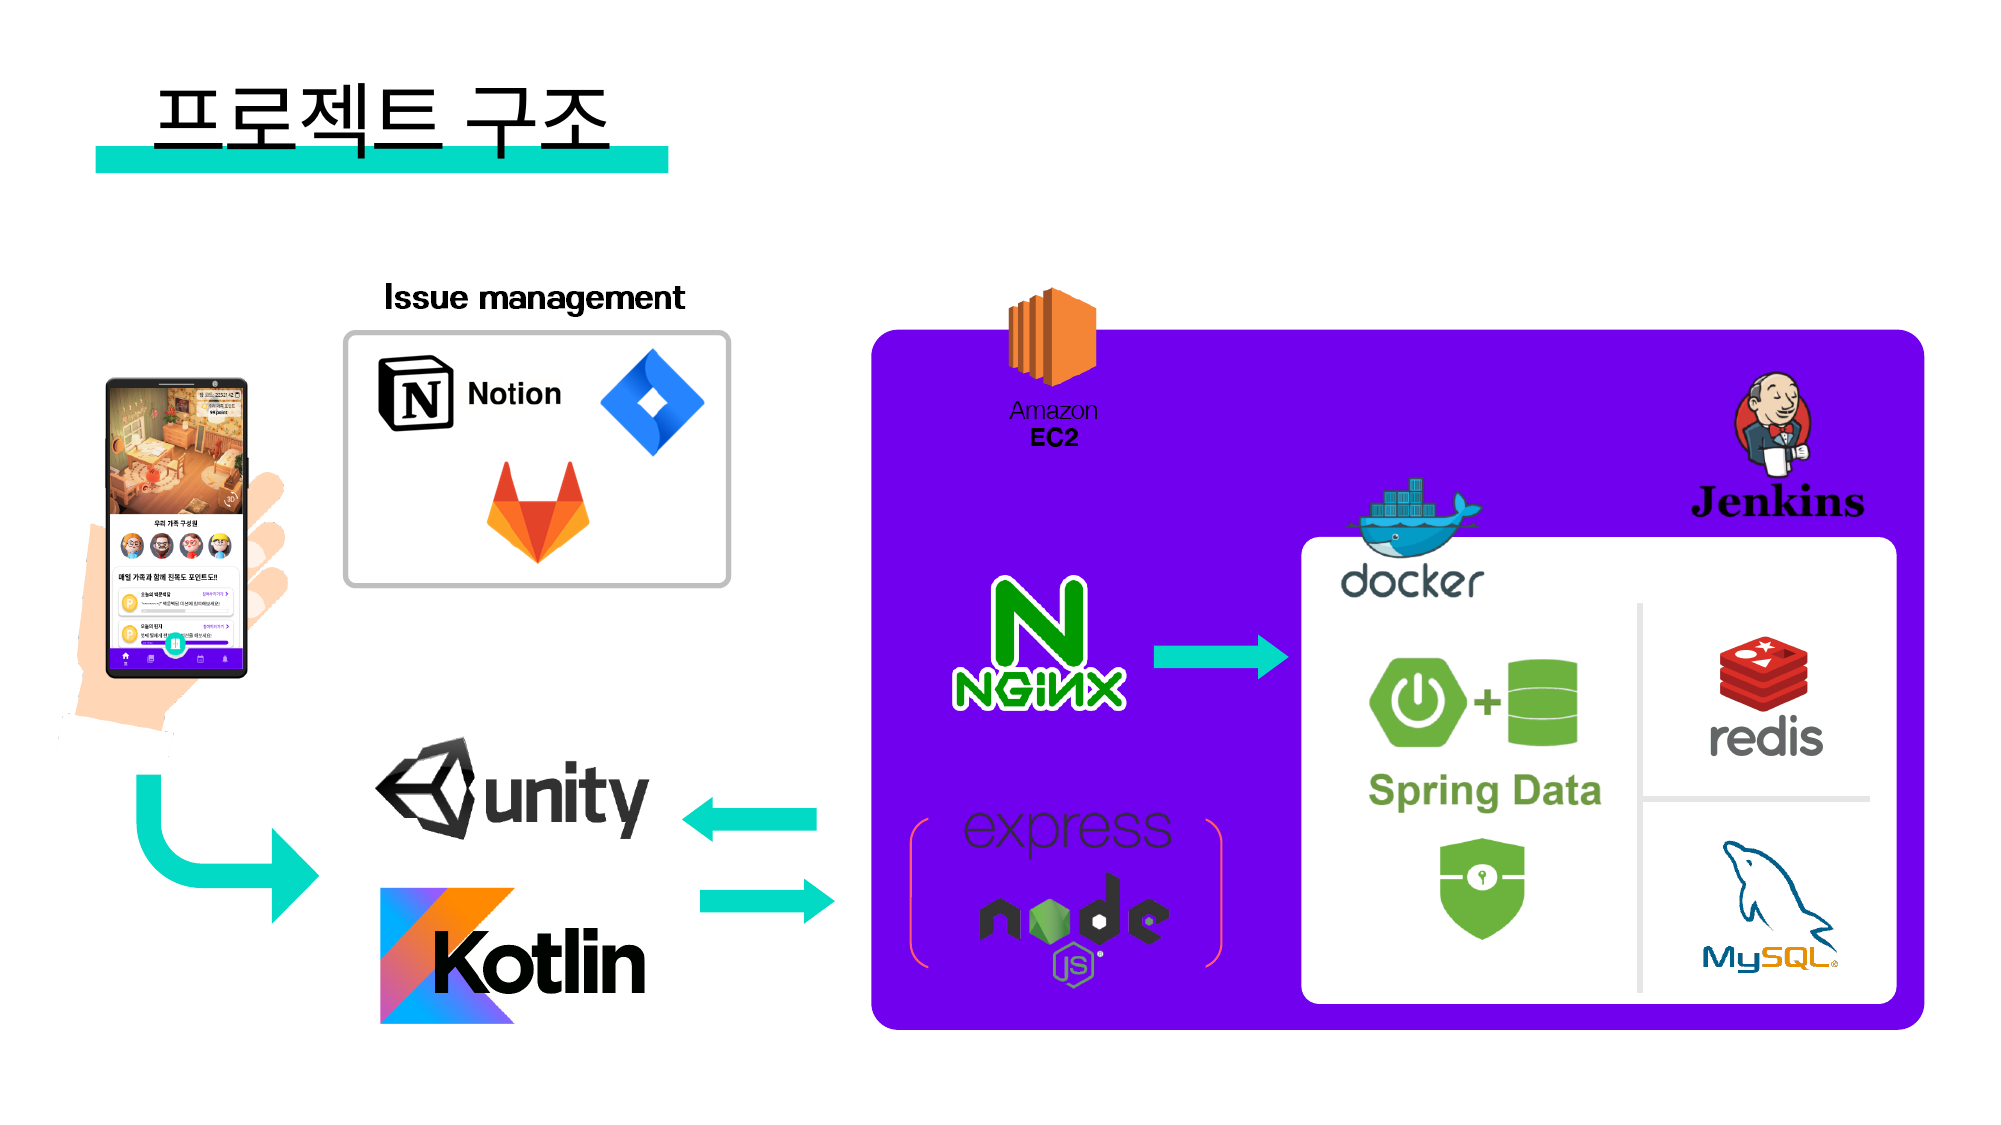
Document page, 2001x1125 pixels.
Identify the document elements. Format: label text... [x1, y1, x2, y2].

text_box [54, 262, 1925, 1030]
picture [110, 388, 243, 669]
text_box 프로젝트 구조 [96, 62, 669, 177]
